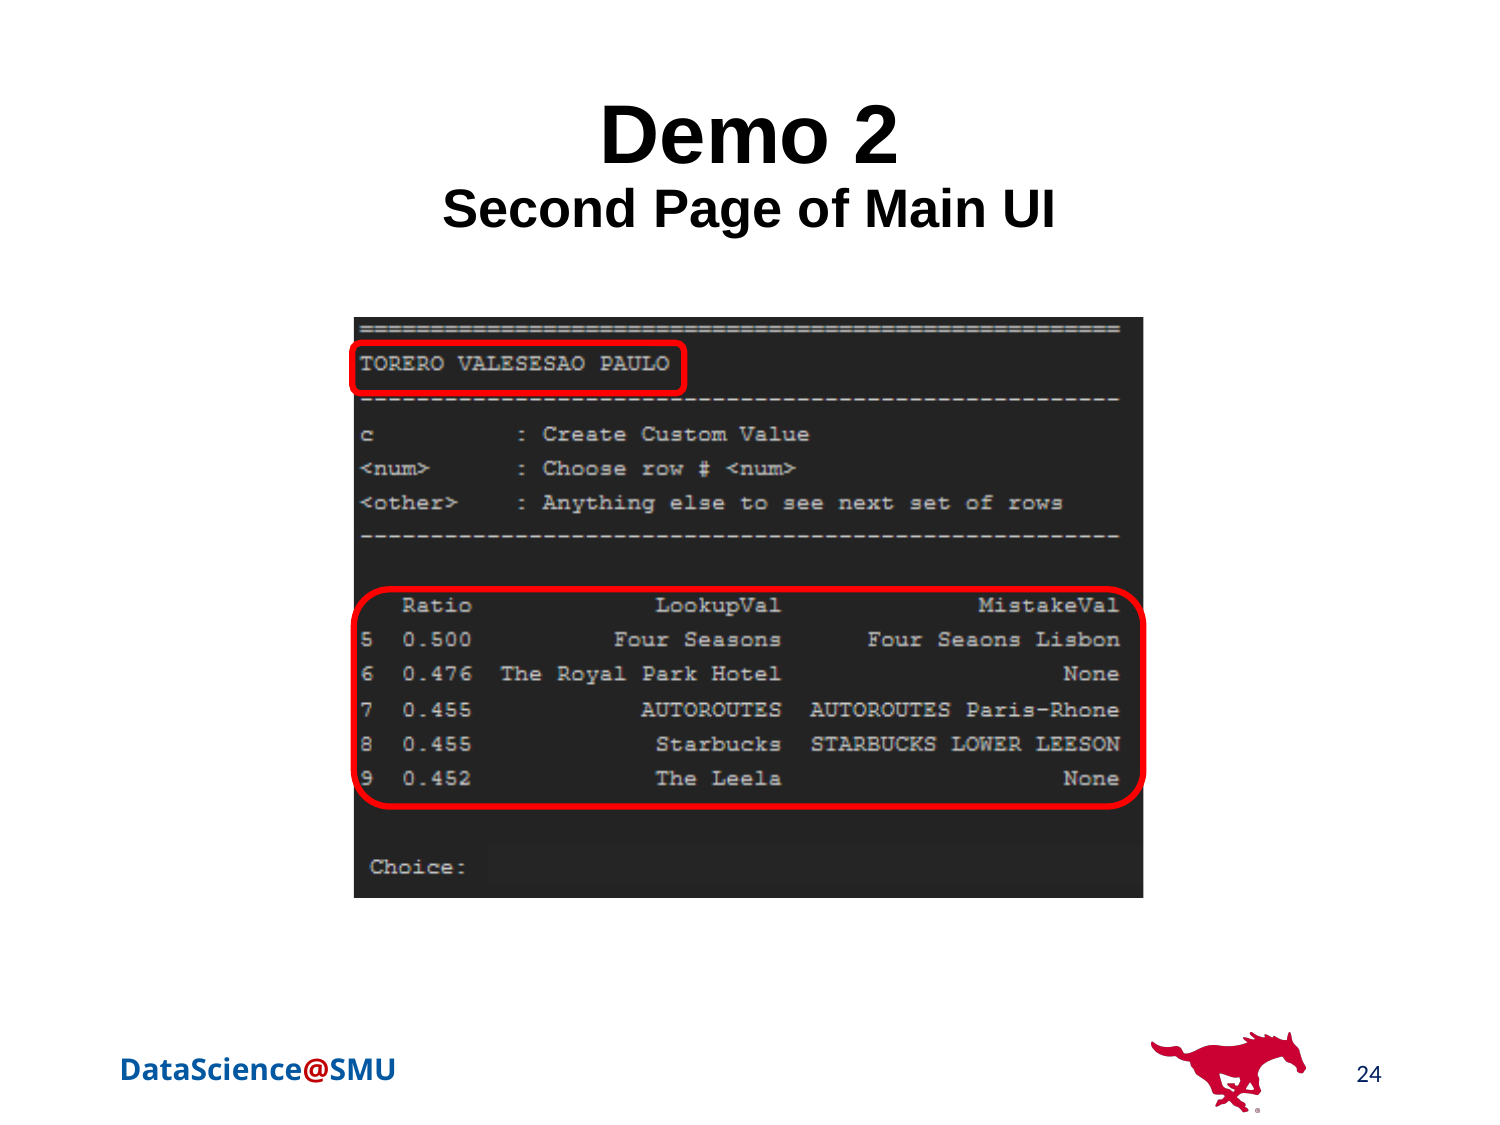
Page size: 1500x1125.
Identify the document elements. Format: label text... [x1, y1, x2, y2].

picture [353, 317, 1144, 898]
title Demo 2 Second Page of Main UI [103, 56, 1397, 275]
picture [1151, 1032, 1306, 1042]
picture [1151, 1103, 1306, 1113]
slide_number 24 [1059, 1042, 1397, 1103]
